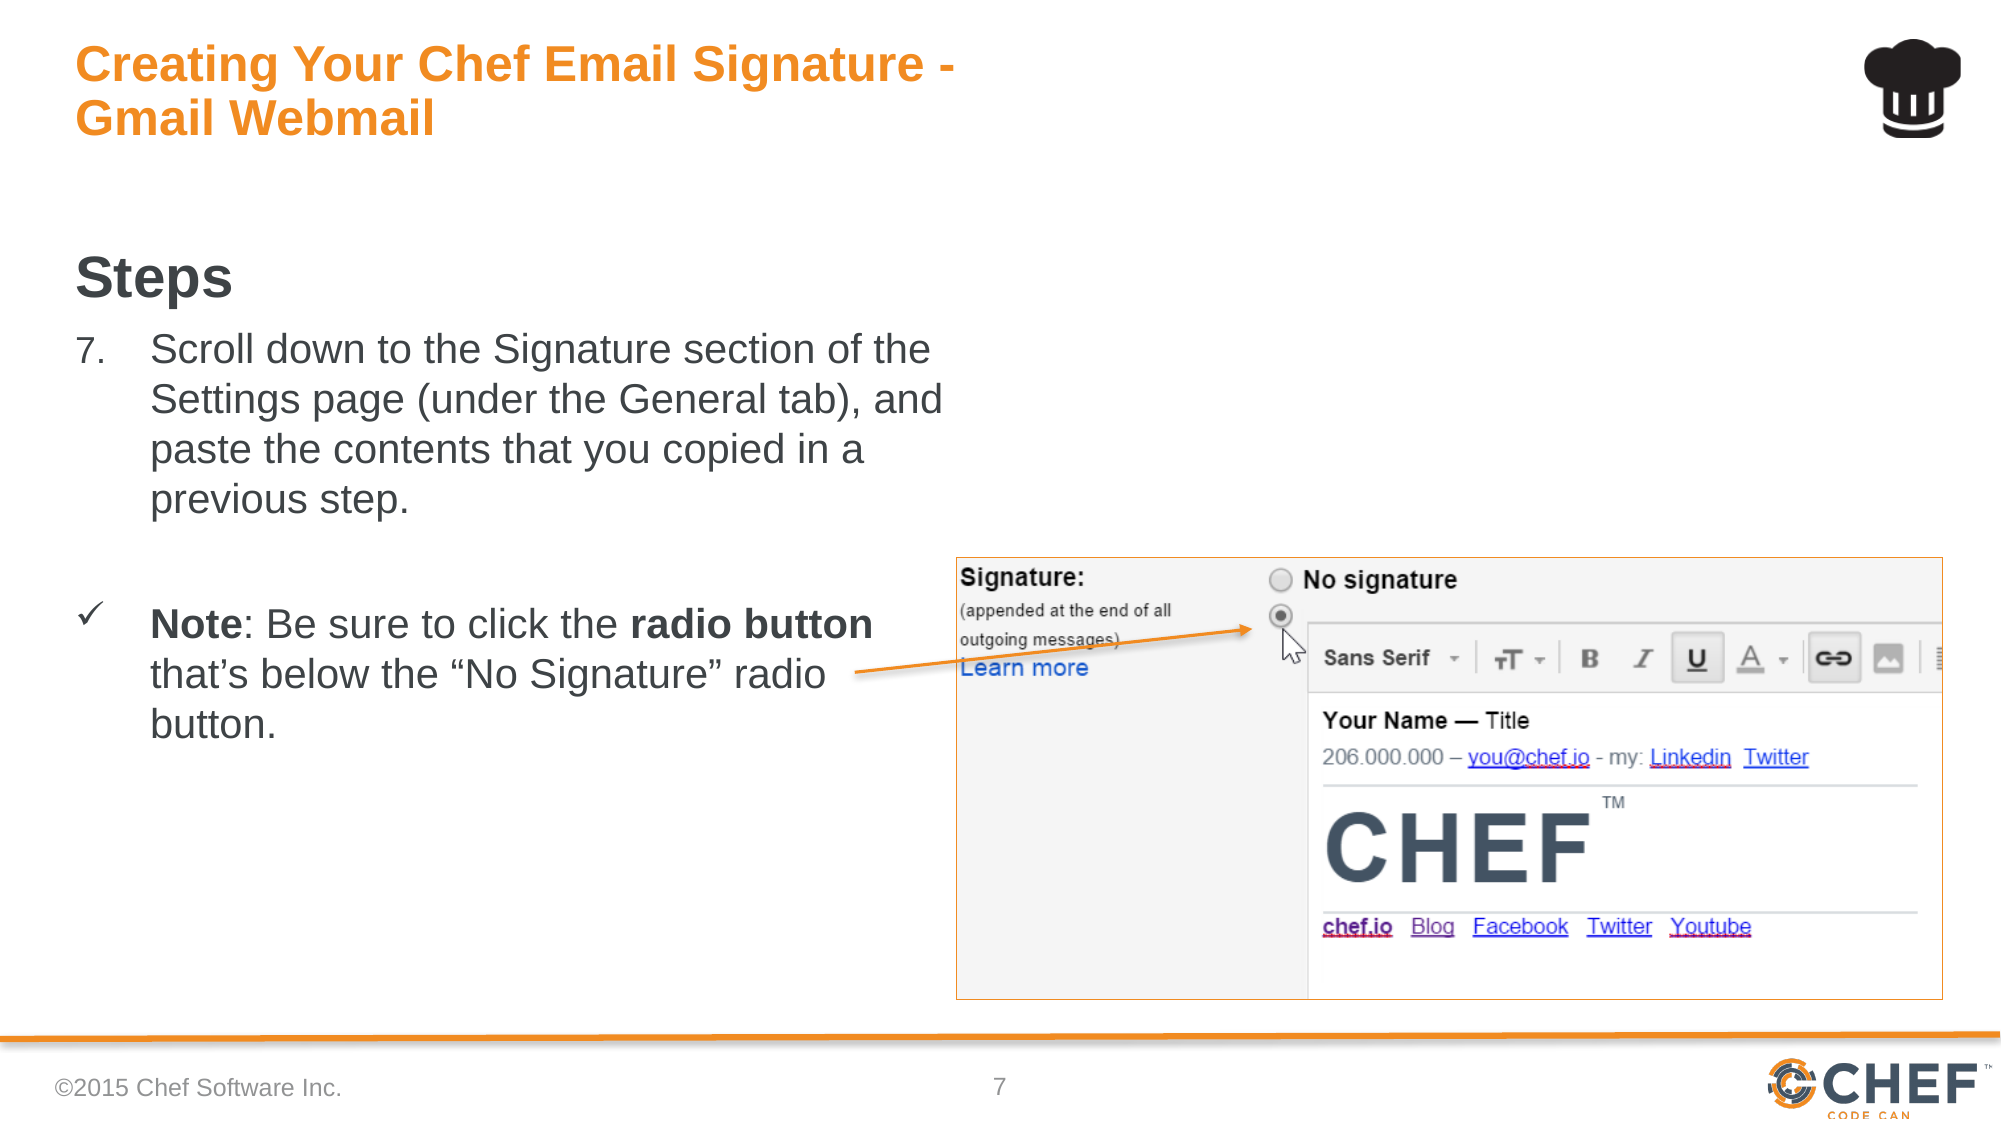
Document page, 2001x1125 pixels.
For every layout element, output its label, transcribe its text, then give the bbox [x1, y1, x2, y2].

picture [956, 557, 1943, 1000]
slide_number 7 [774, 1055, 1225, 1116]
footer ©2015 Chef Software Inc. [39, 1055, 739, 1118]
text_box Steps Scroll down to the Signature section of the Settings page (under the General tab), and paste the contents that you copied in a previous step. Note: Be sure to click the radio button that’s below the “No Signature” radio button. [75, 210, 957, 1020]
title Creating Your Chef Email Signature - Gmail Webmail [75, 37, 1847, 210]
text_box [854, 628, 1253, 673]
